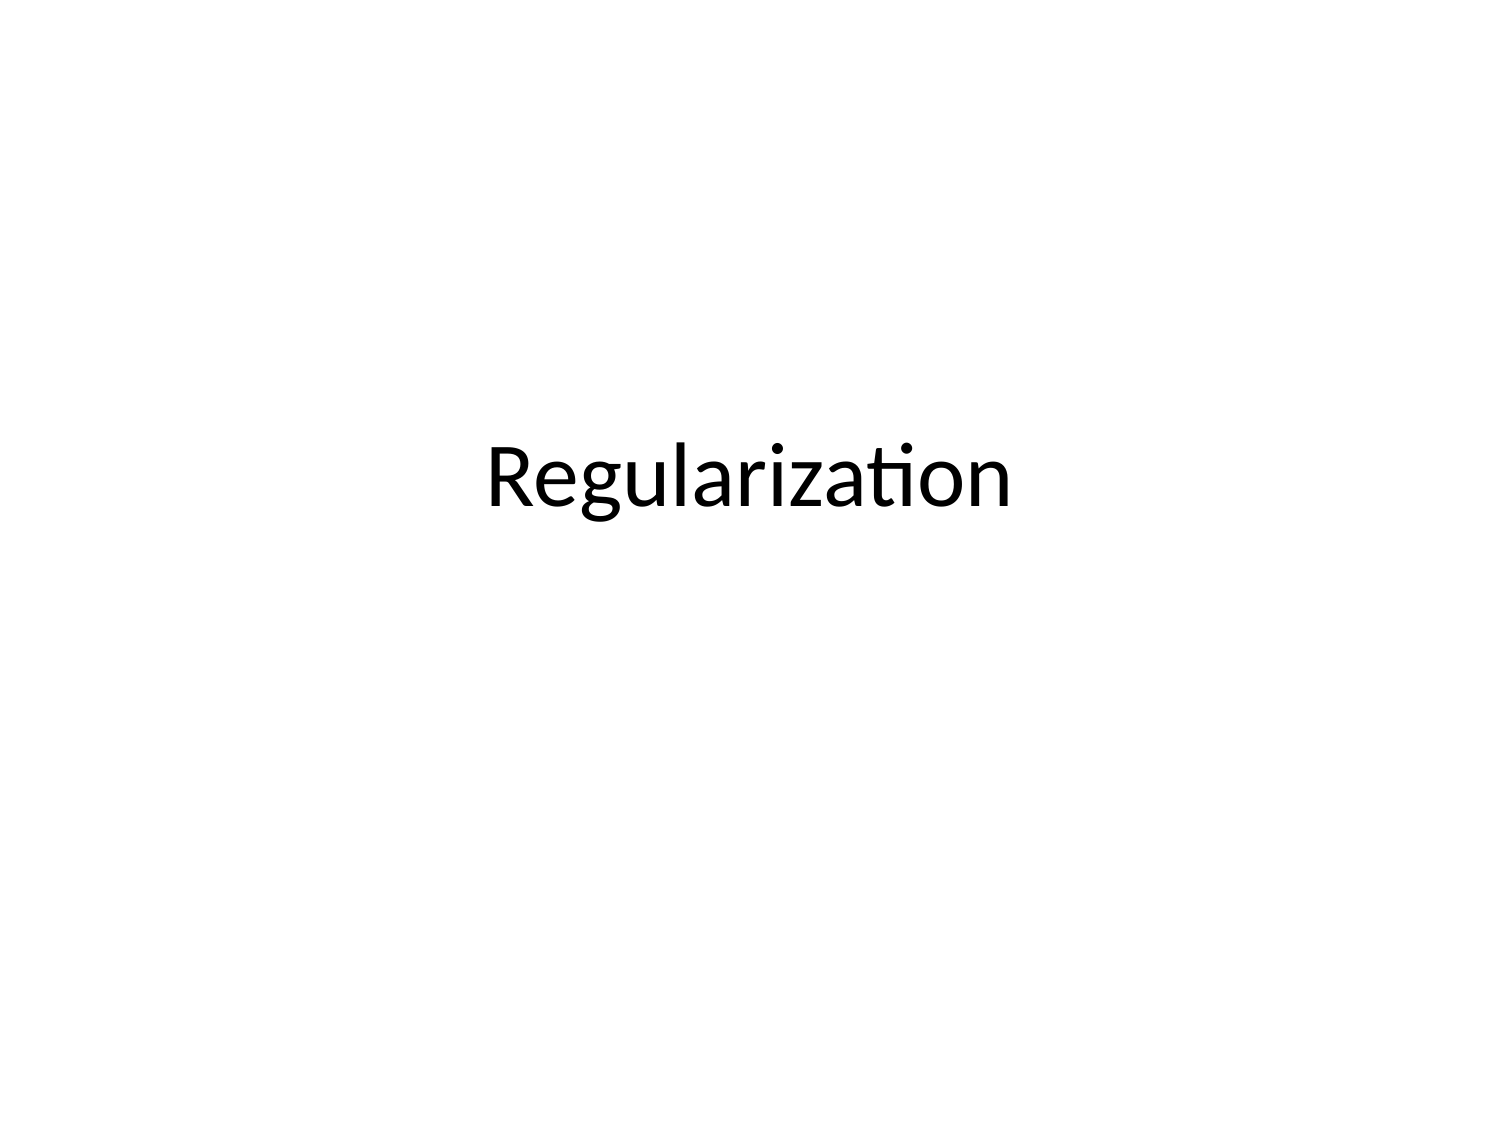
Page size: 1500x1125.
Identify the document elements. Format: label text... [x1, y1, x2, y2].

title Regularization [112, 349, 1388, 591]
